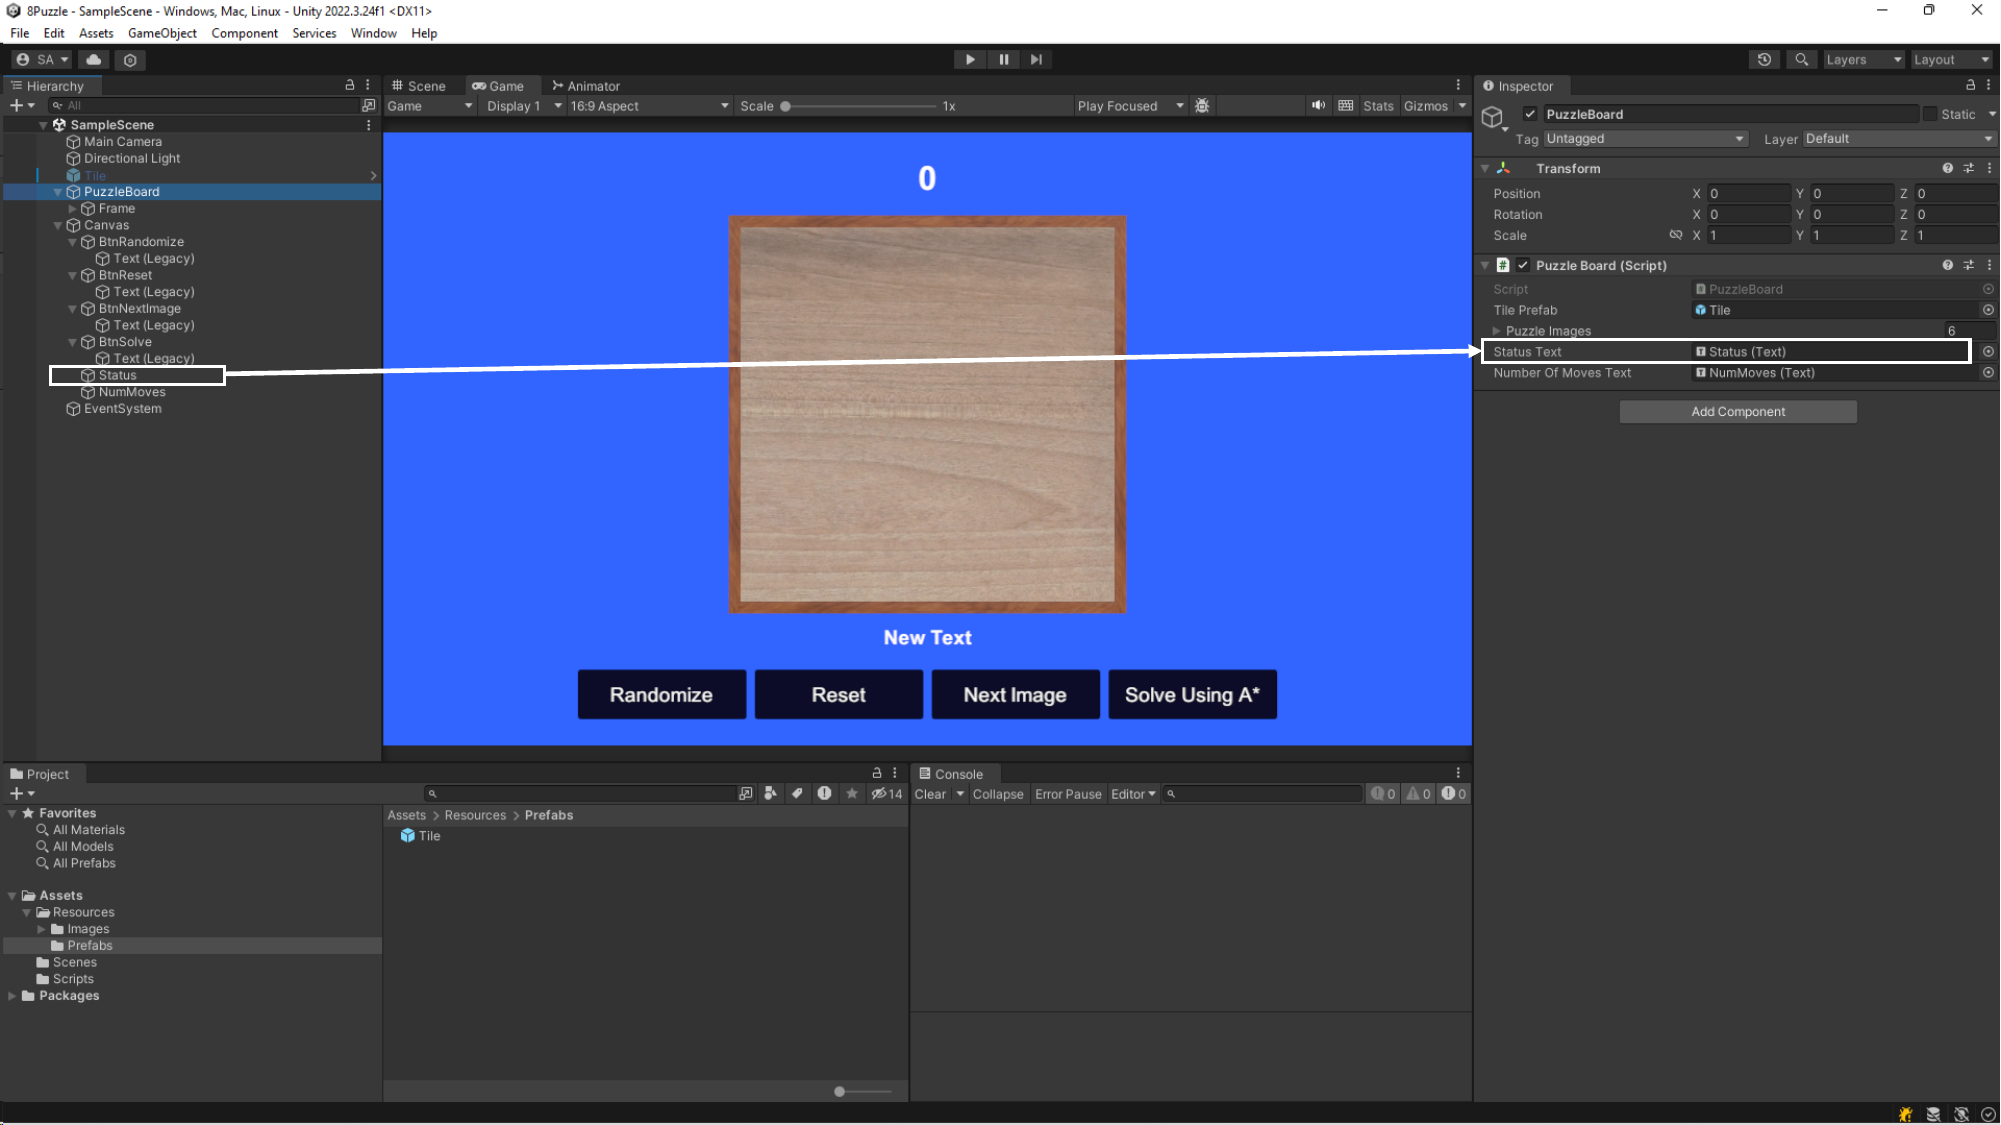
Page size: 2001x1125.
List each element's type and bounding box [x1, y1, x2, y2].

text_box [224, 350, 1483, 374]
picture [0, 0, 2000, 1125]
